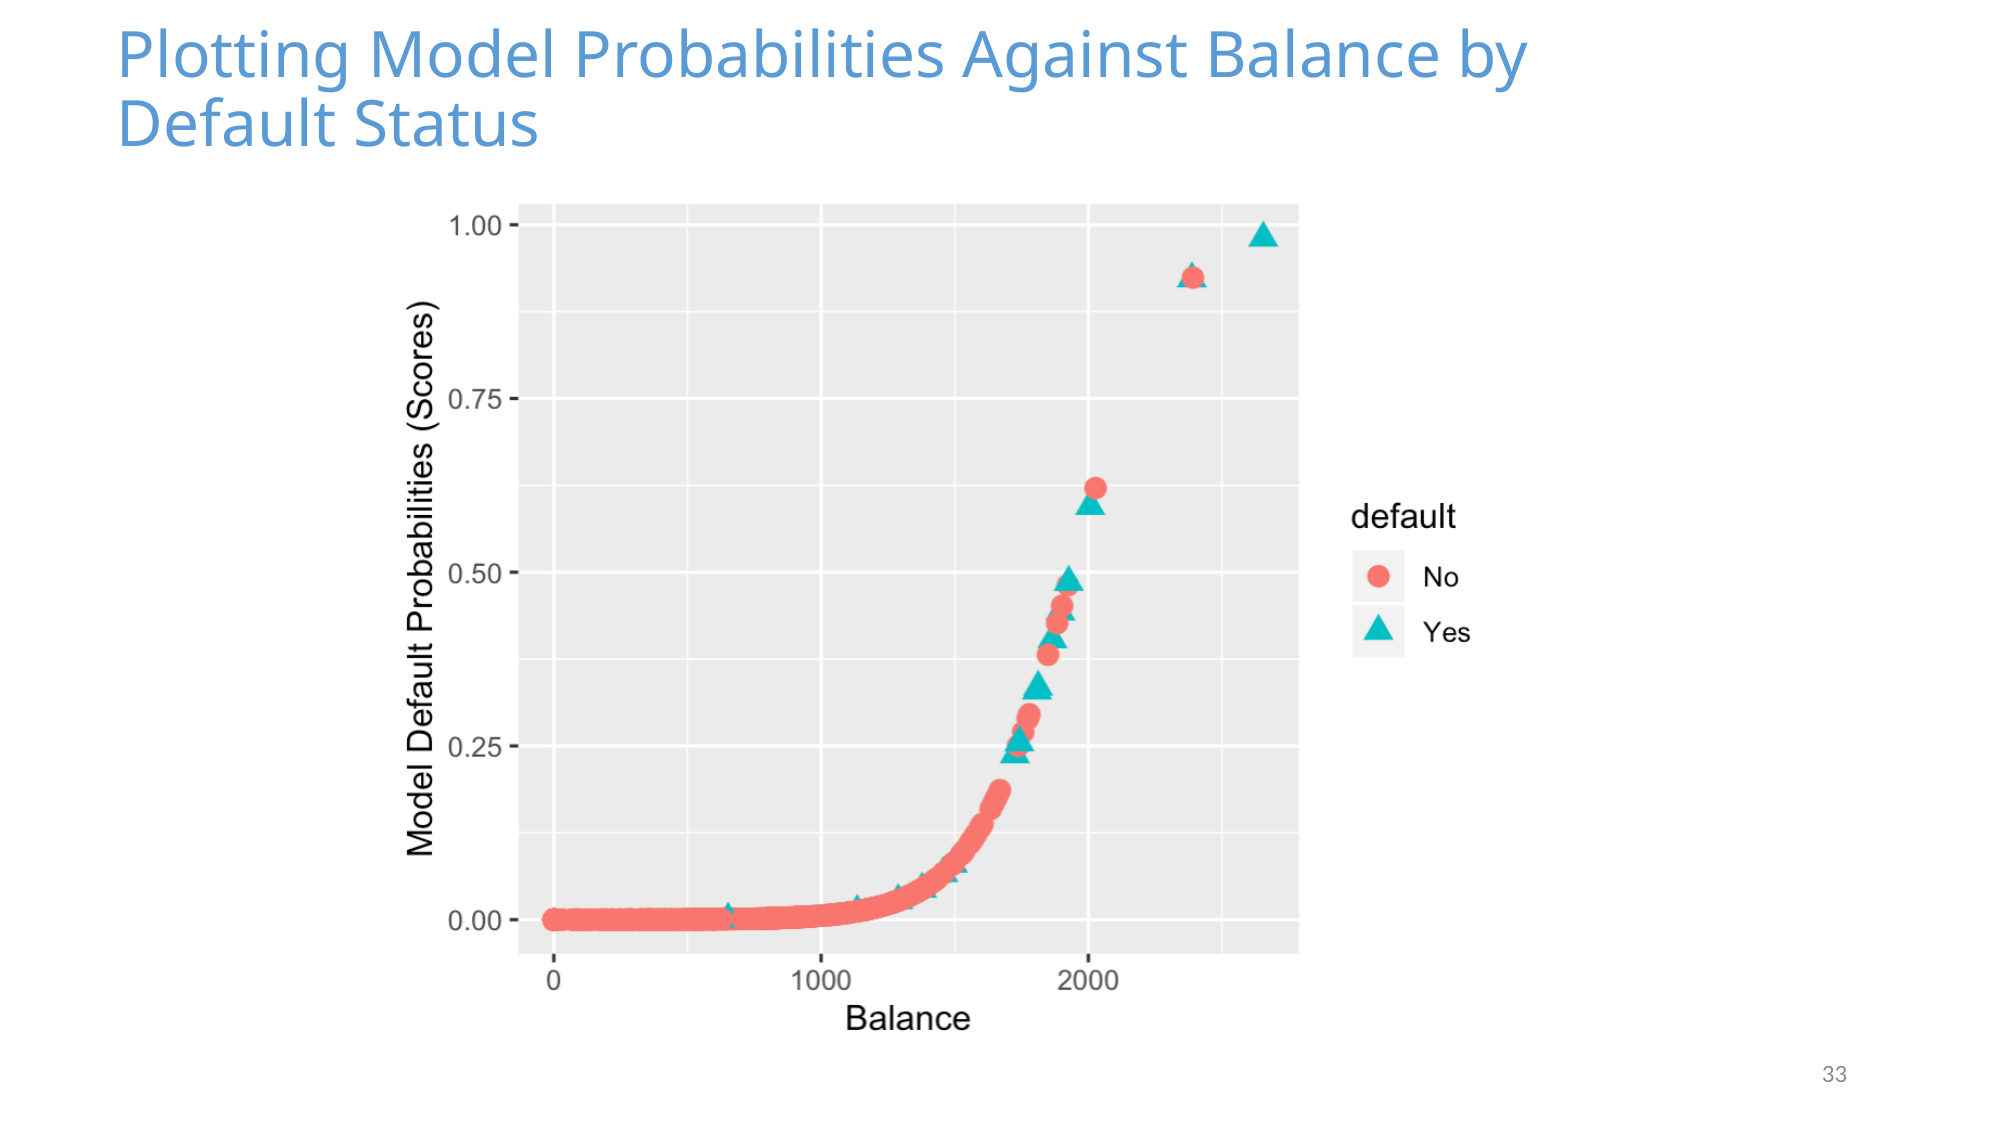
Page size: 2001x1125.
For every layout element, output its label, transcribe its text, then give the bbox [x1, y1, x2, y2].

picture [394, 193, 1487, 1043]
slide_number 33 [1412, 1042, 1863, 1103]
text_box Plotting Model Probabilities Against Balance by Default Status [101, 14, 1779, 169]
